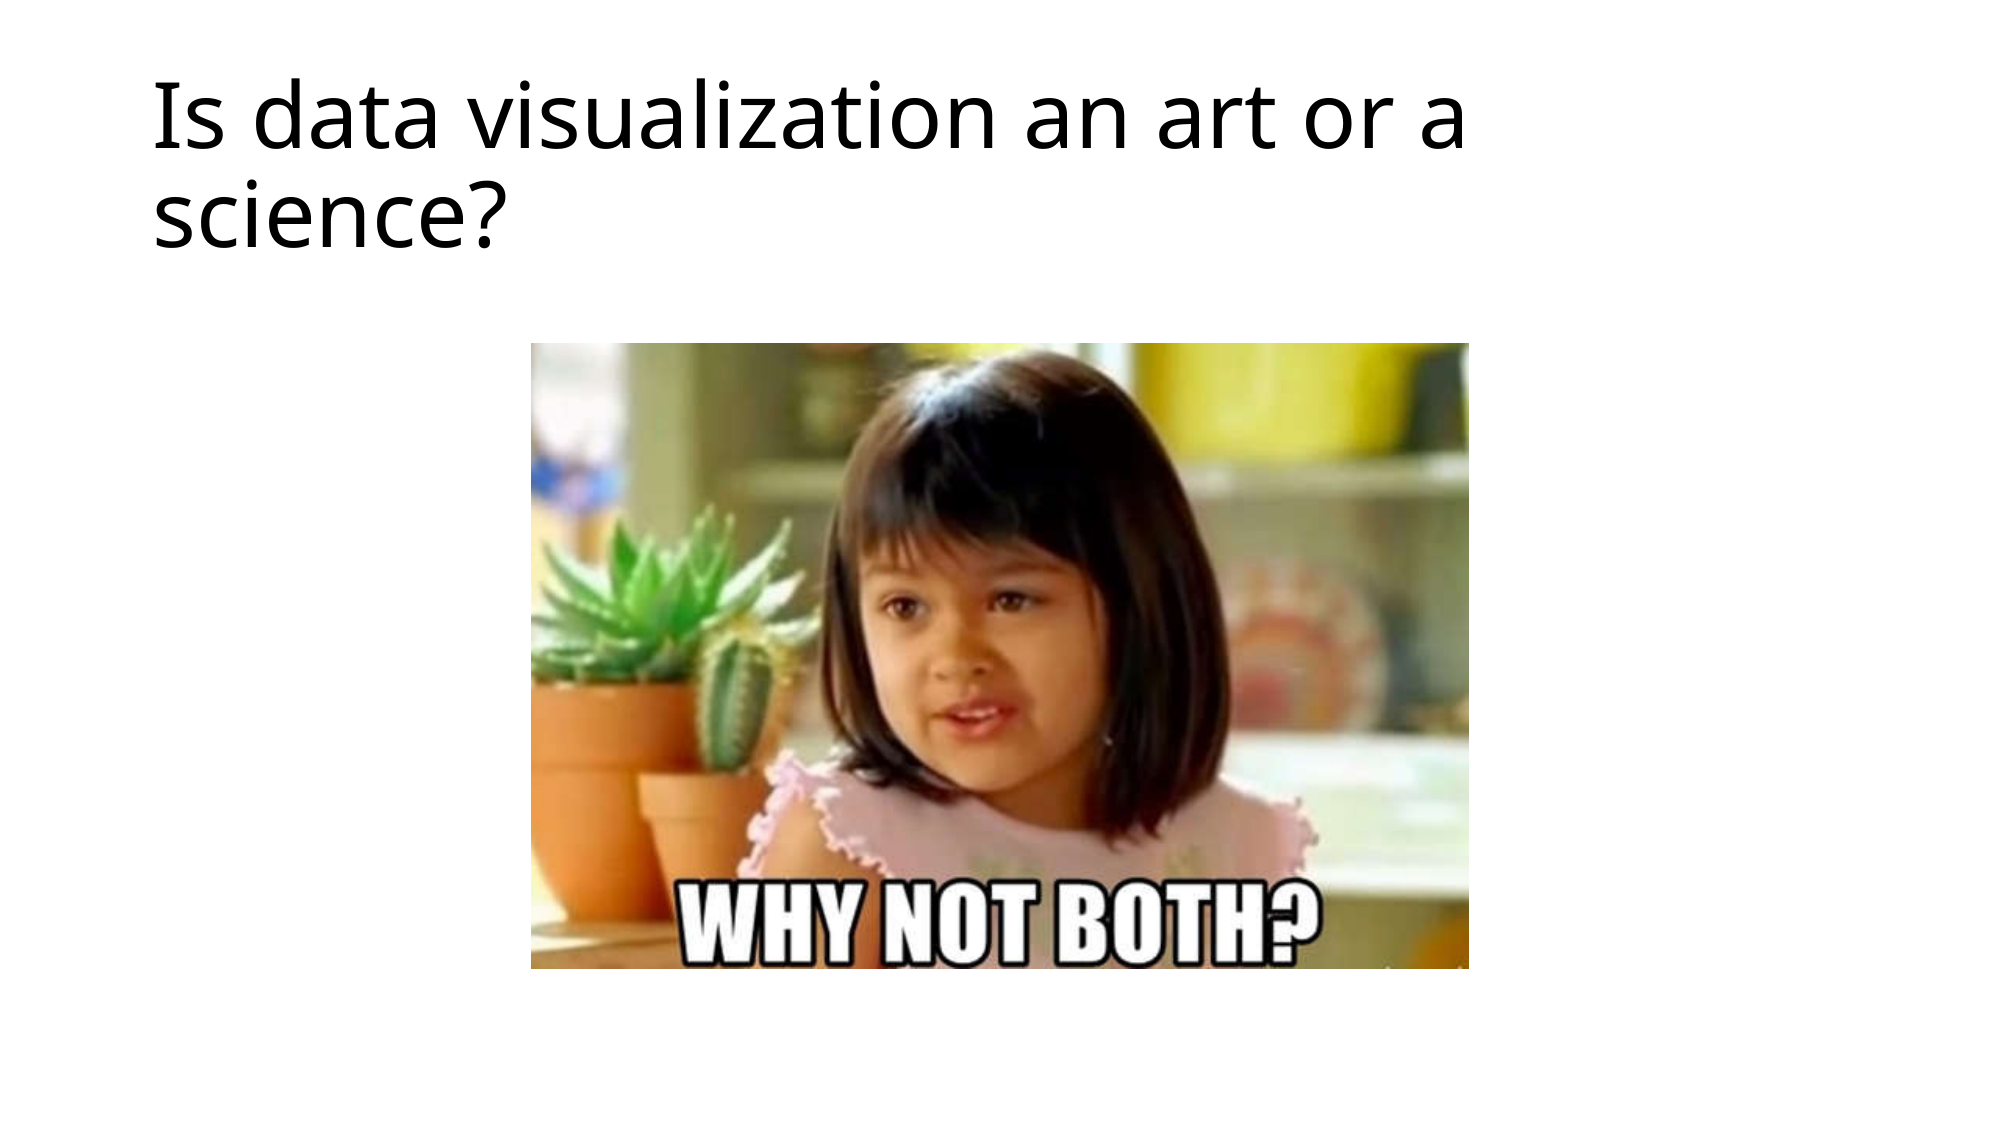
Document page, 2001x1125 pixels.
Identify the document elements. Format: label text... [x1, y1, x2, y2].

title Is data visualization an art or a science? [137, 59, 1863, 278]
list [531, 343, 1469, 969]
